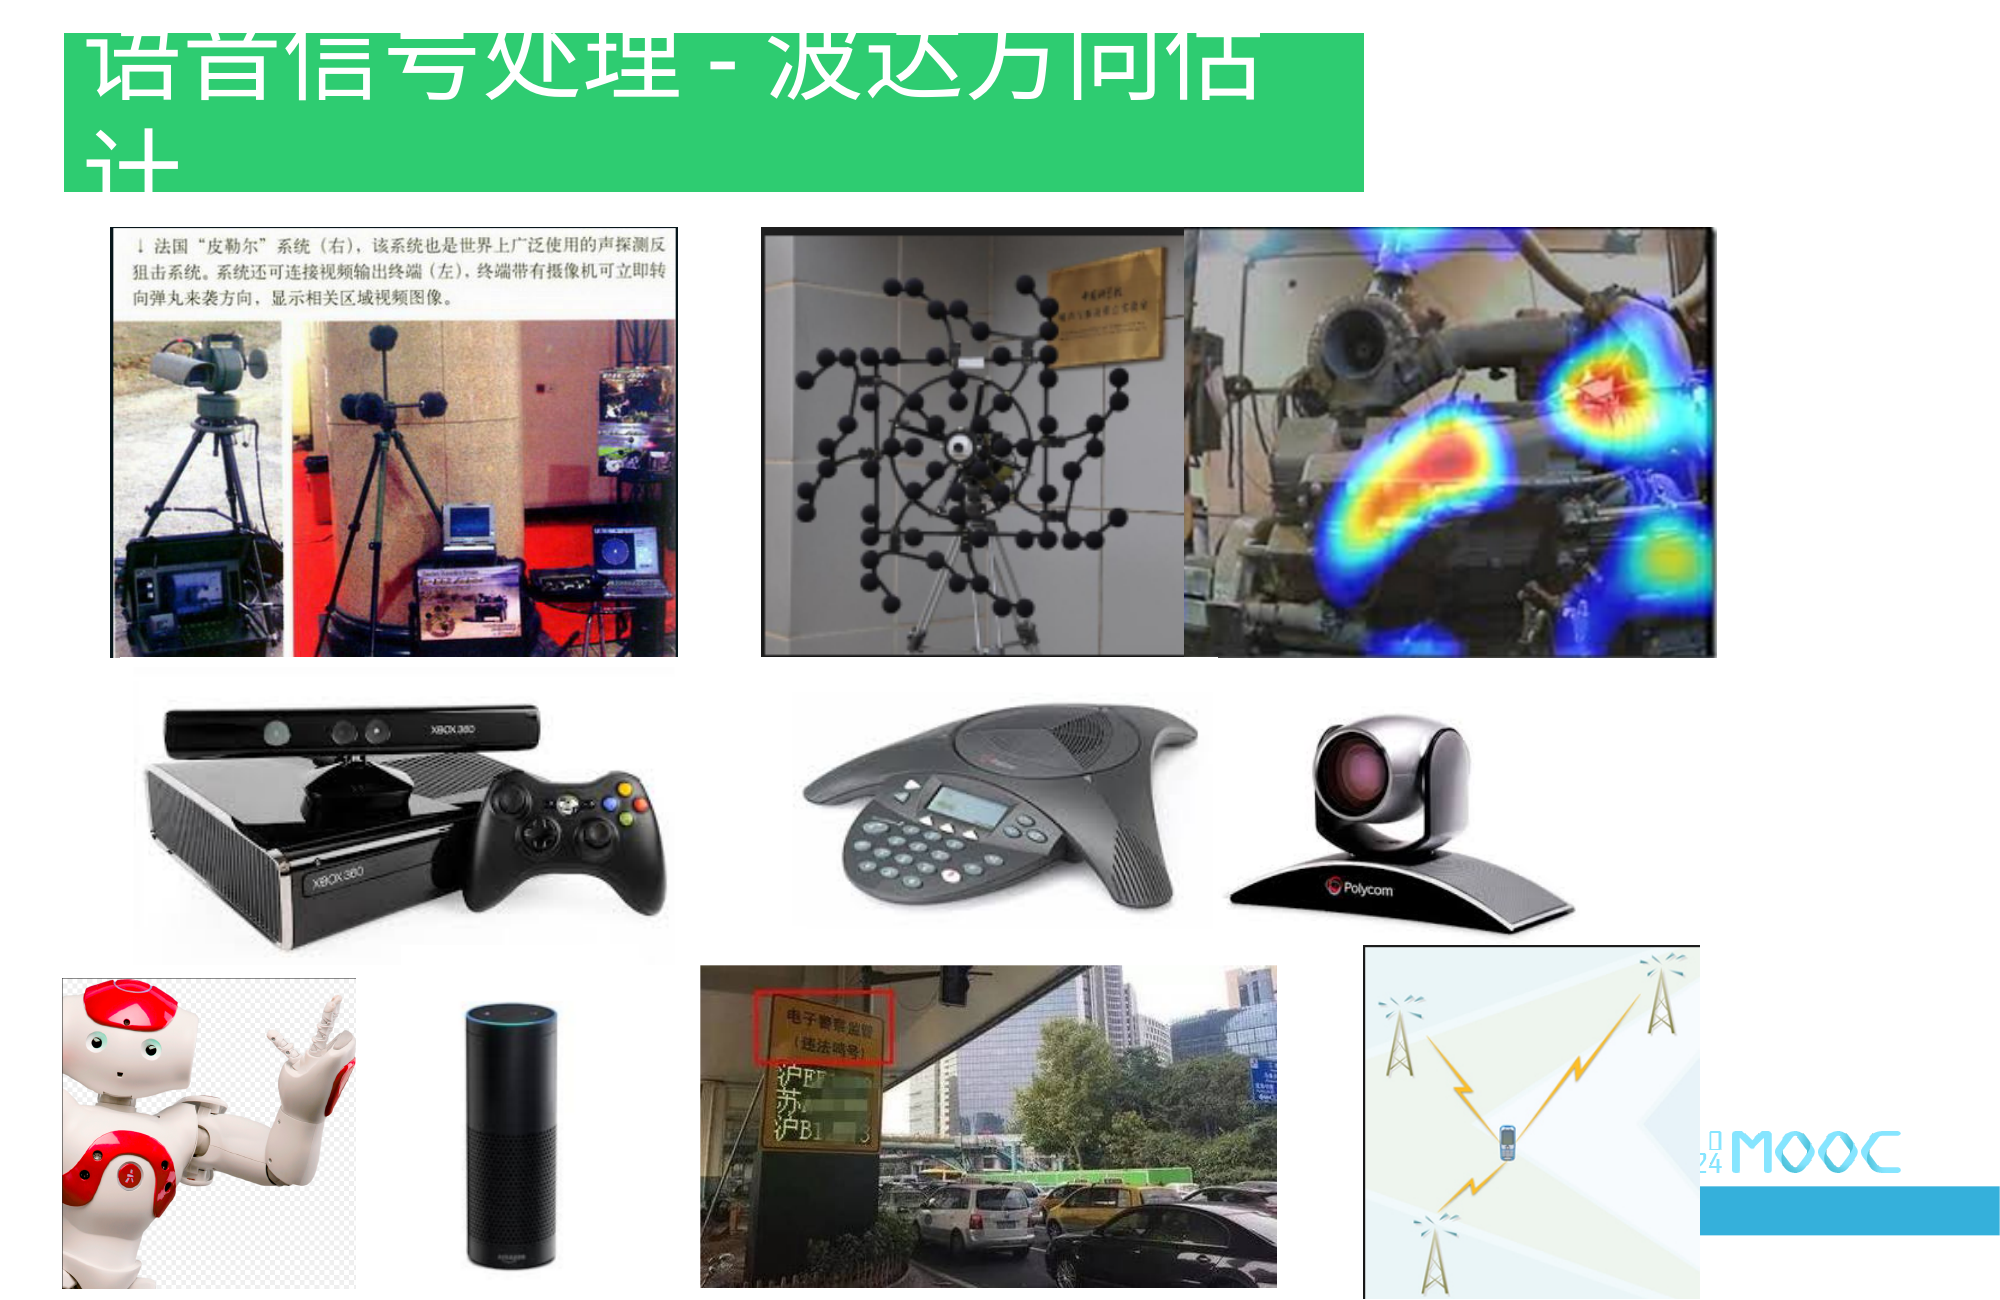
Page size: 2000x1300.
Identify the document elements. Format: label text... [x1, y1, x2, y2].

picture [109, 227, 678, 1300]
picture [698, 227, 1927, 1300]
picture [62, 978, 356, 1289]
title 语音信号处理-波达方向估计 [64, 33, 1364, 192]
